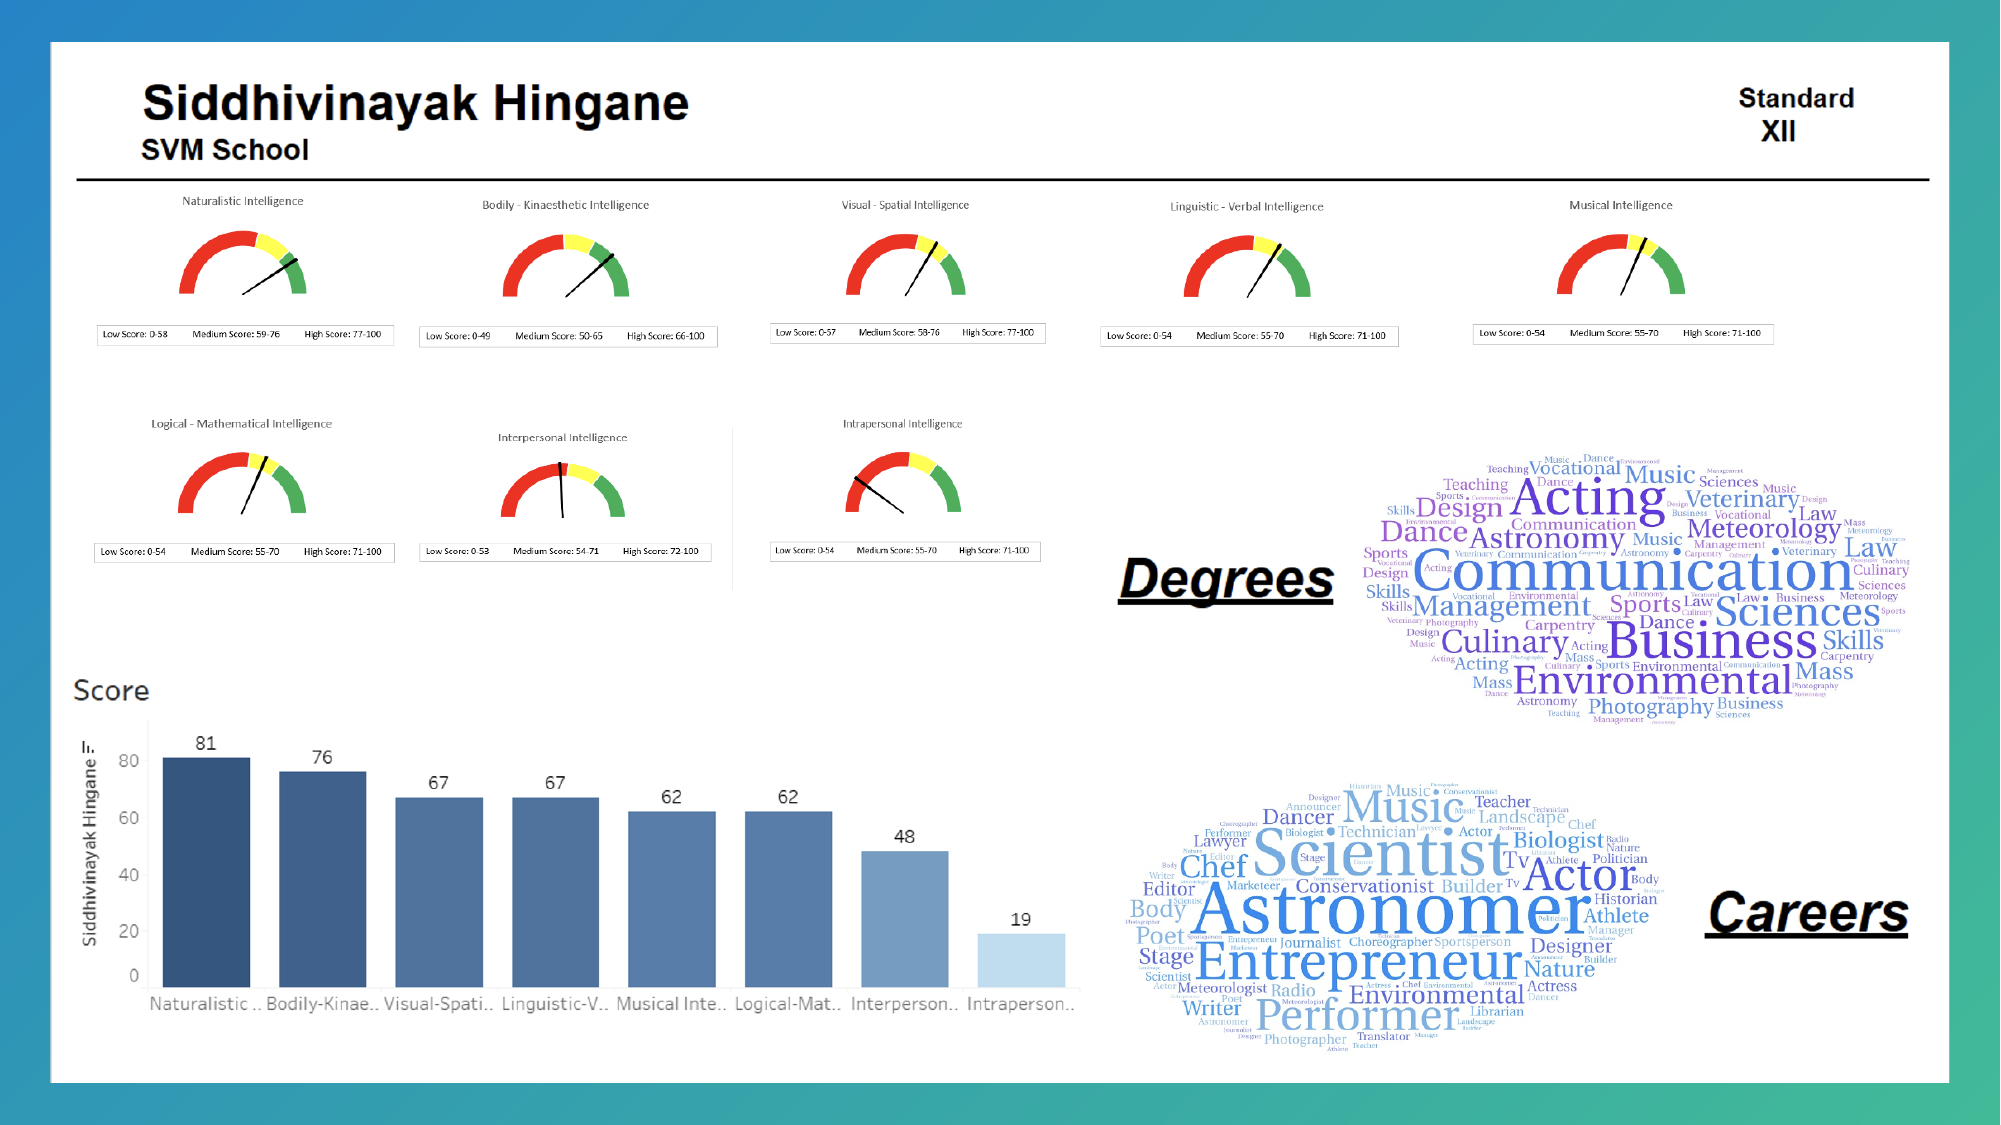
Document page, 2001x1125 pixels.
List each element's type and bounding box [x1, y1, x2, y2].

text_box [0, 0, 2000, 1125]
list [50, 42, 1950, 1083]
